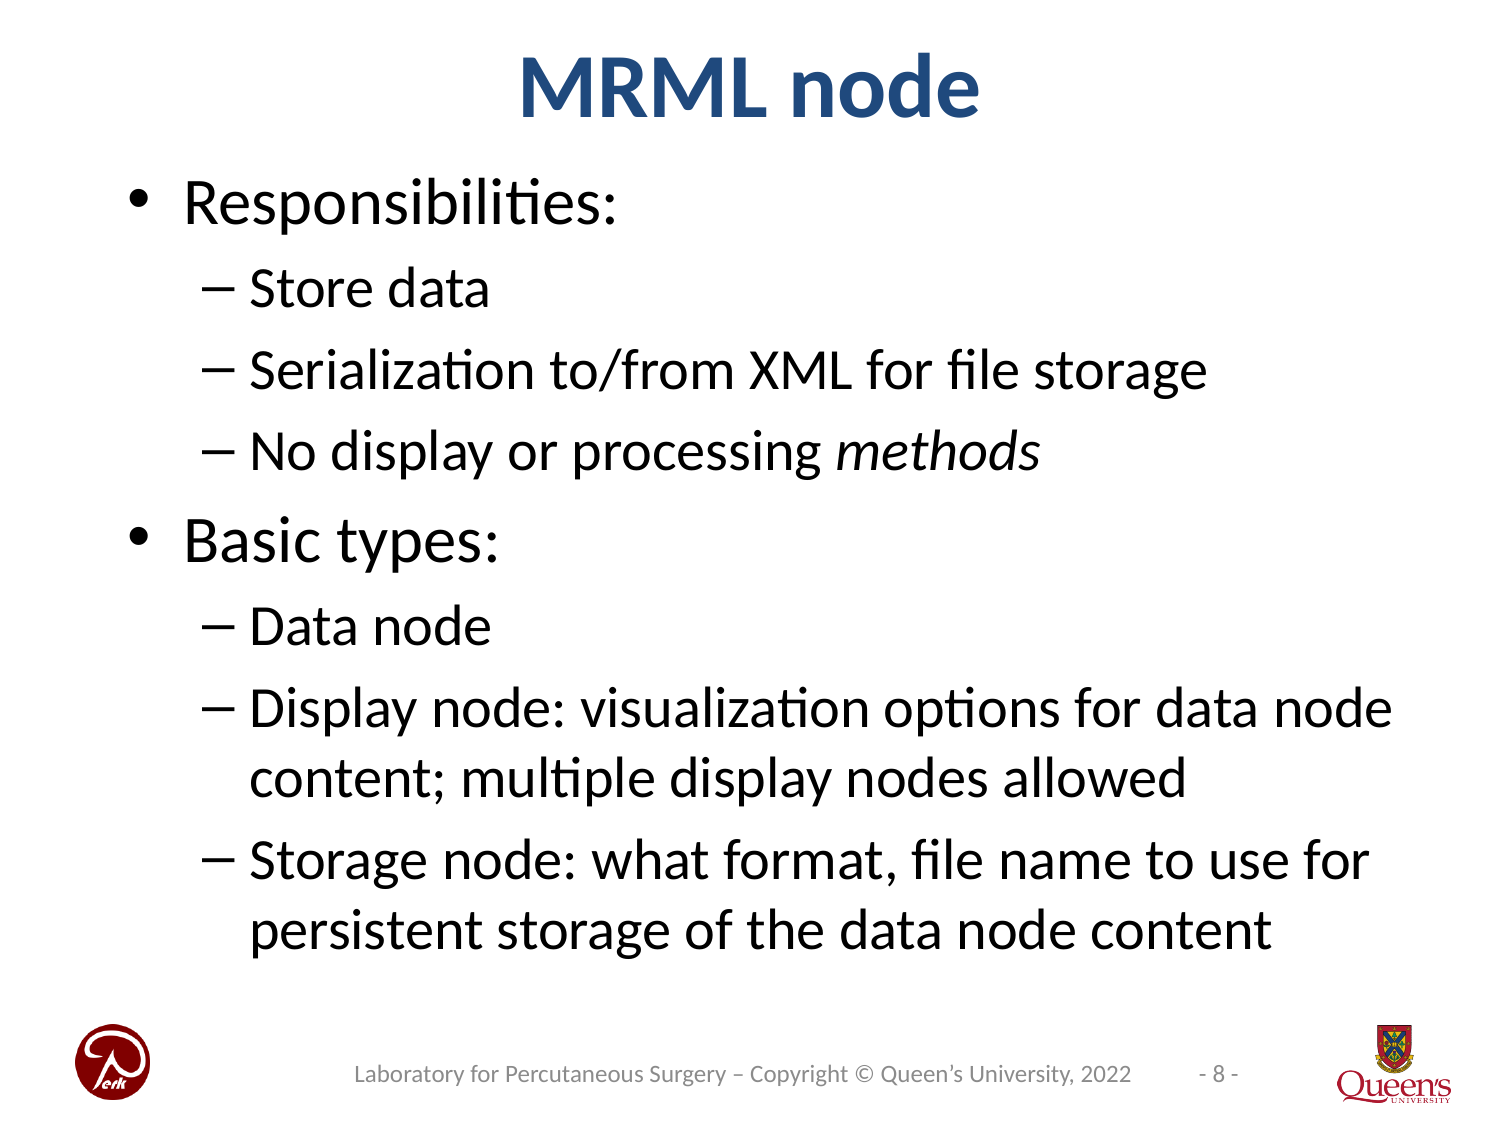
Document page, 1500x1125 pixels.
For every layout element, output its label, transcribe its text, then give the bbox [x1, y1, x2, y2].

footer Laboratory for Percutaneous Surgery – Copyright © Queen’s University, 2022 [312, 1042, 1175, 1103]
picture [75, 1024, 150, 1100]
text_box Responsibilities: Store data Serialization to/from XML for file storage No display or processing methods Basic types: Data node Display node: visualization options for data node content; multiple display nodes allowed Storage node: what format, file name to use for persistent storage of the data node content [112, 149, 1463, 938]
text_box MRML node [74, 0, 1425, 163]
slide_number - 8 - [1175, 1042, 1263, 1103]
picture [1337, 1025, 1451, 1103]
